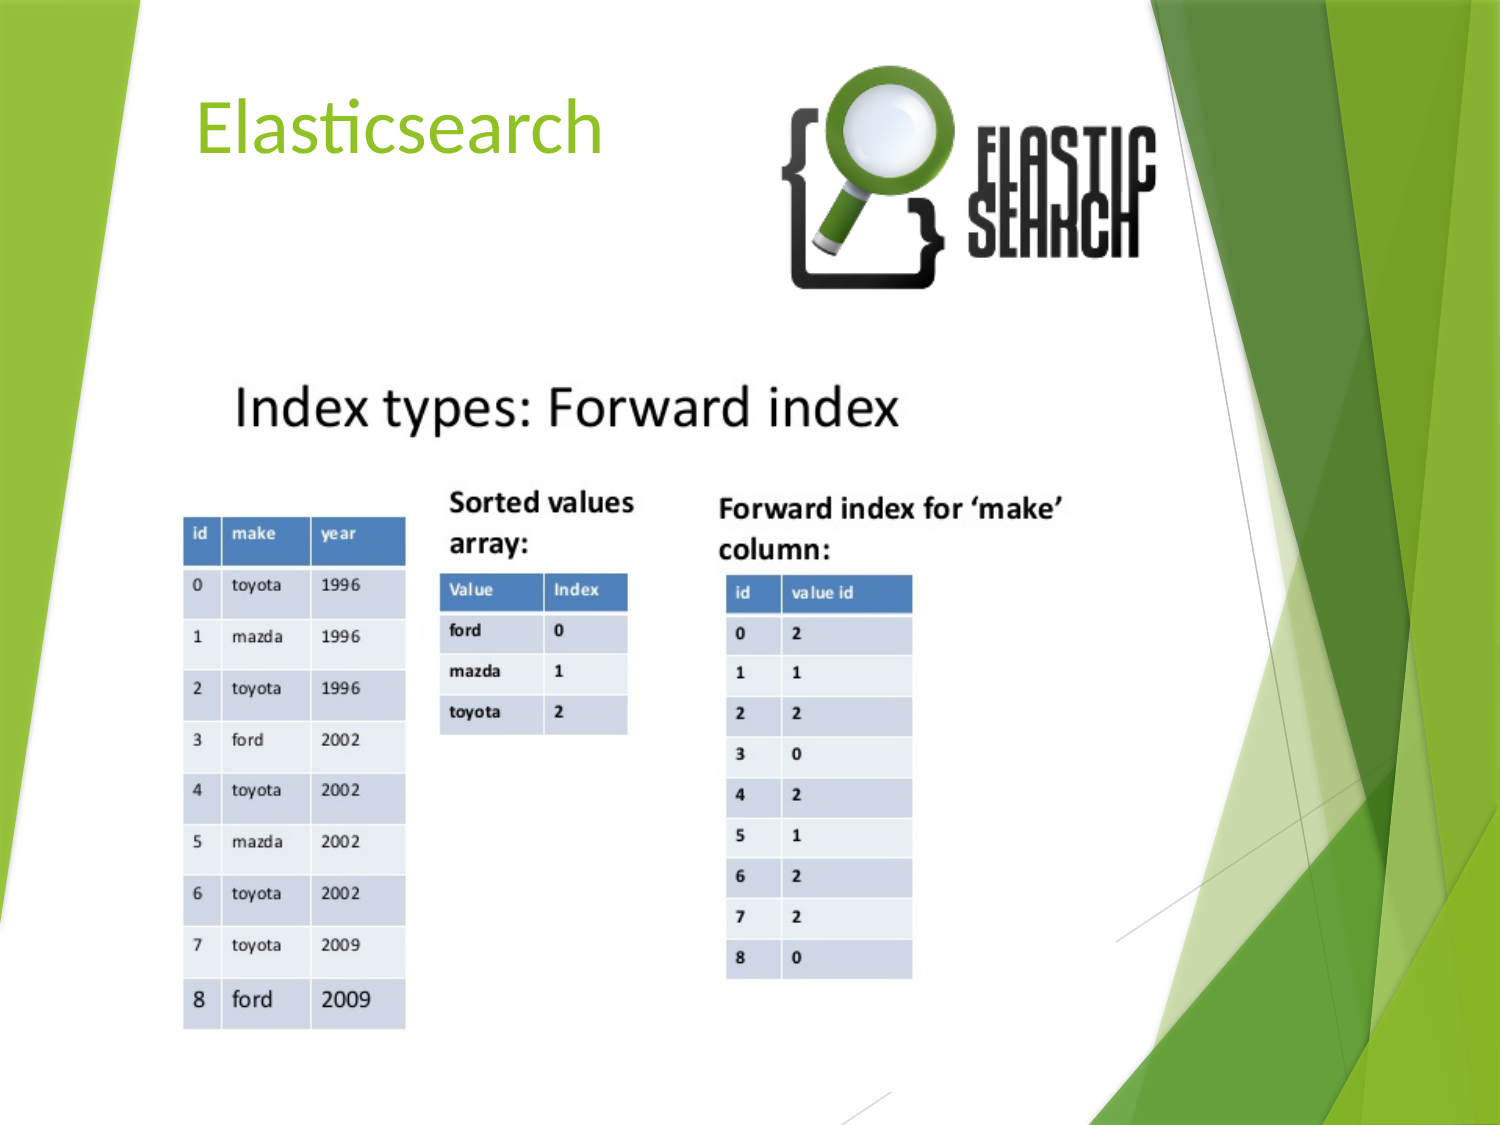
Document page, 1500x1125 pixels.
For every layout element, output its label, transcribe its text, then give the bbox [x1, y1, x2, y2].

title Elasticsearch [1168, 66, 1306, 177]
picture [117, 342, 1116, 1092]
title Elasticsearch [180, 66, 768, 177]
picture [772, 38, 1165, 316]
